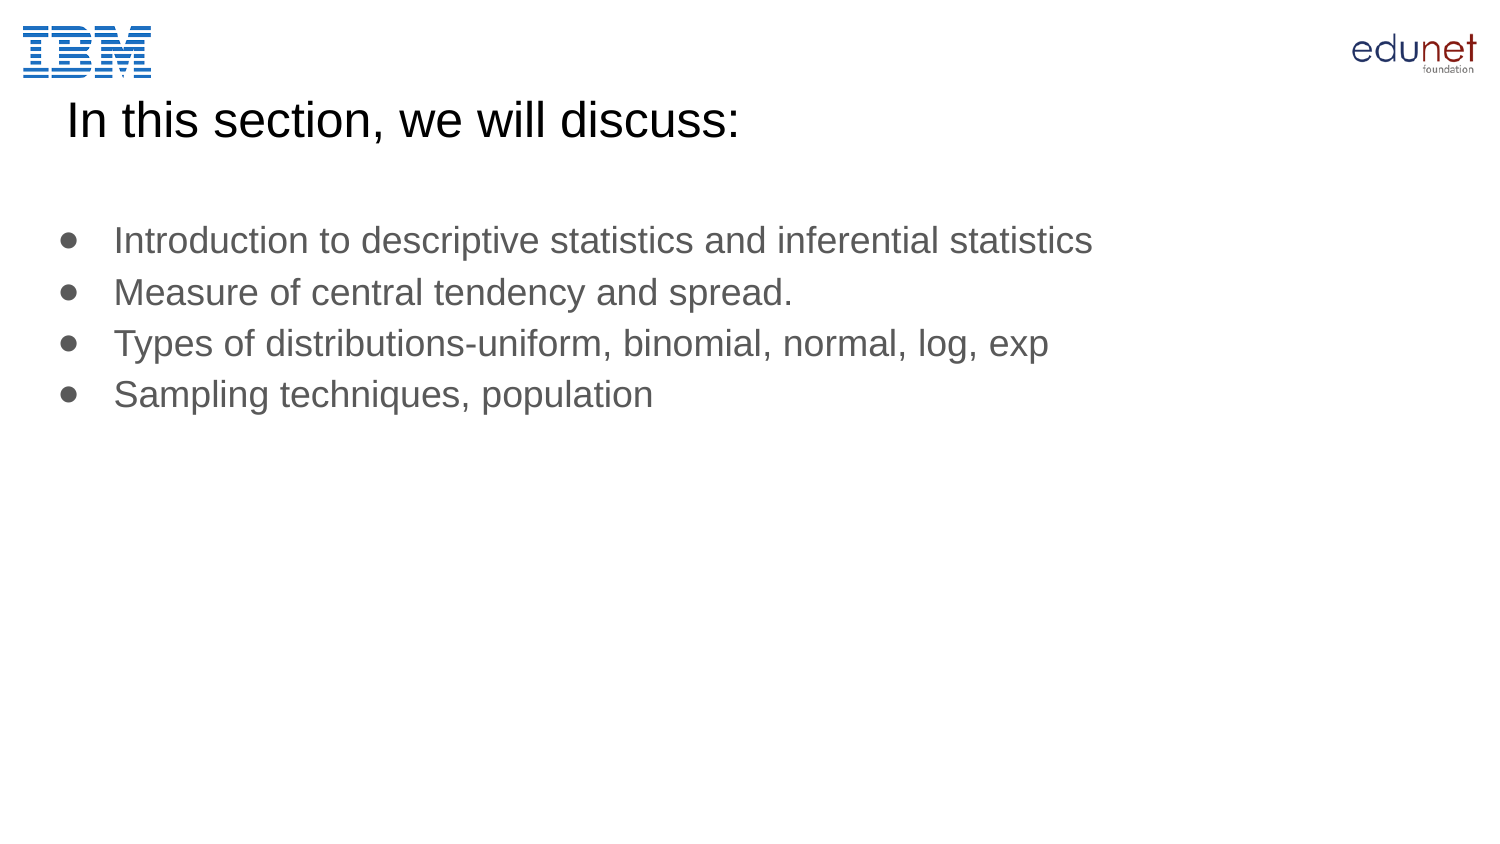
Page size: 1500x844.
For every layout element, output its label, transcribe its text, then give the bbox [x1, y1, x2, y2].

picture [23, 26, 151, 78]
list Introduction to descriptive statistics and inferential statistics Measure of central tendency and spread. Types of distributions-uniform, binomial, normal, log, exp Sampling techniques, population [23, 194, 1422, 755]
picture [1350, 26, 1480, 78]
title In this section, we will discuss: [51, 72, 1449, 167]
